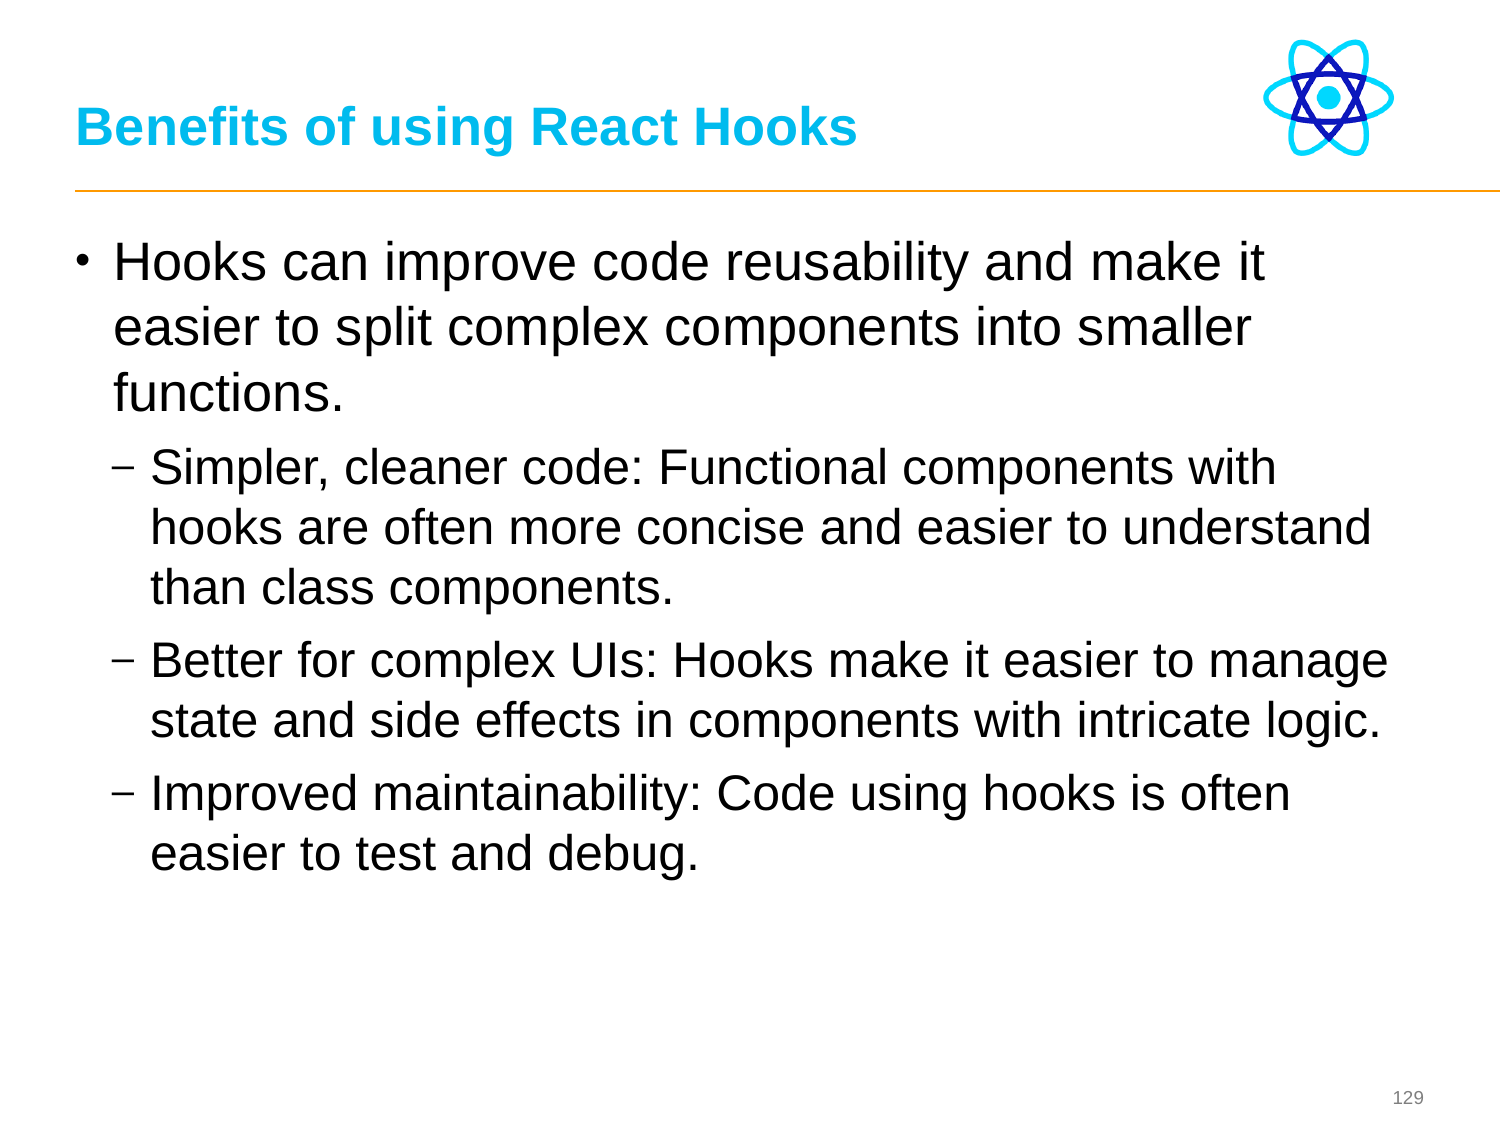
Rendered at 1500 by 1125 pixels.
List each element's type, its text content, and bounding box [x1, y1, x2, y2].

title Benefits of using React Hooks [75, 27, 1422, 157]
list Hooks can improve code reusability and make it easier to split complex components into smaller functions. Simpler, cleaner code: Functional components with hooks are often more concise and easier to understand than class components. Better for complex UIs: Hooks make it easier to manage state and side effects in components with intricate logic. Improved maintainability: Code using hooks is often easier to test and debug. [75, 226, 1425, 1018]
